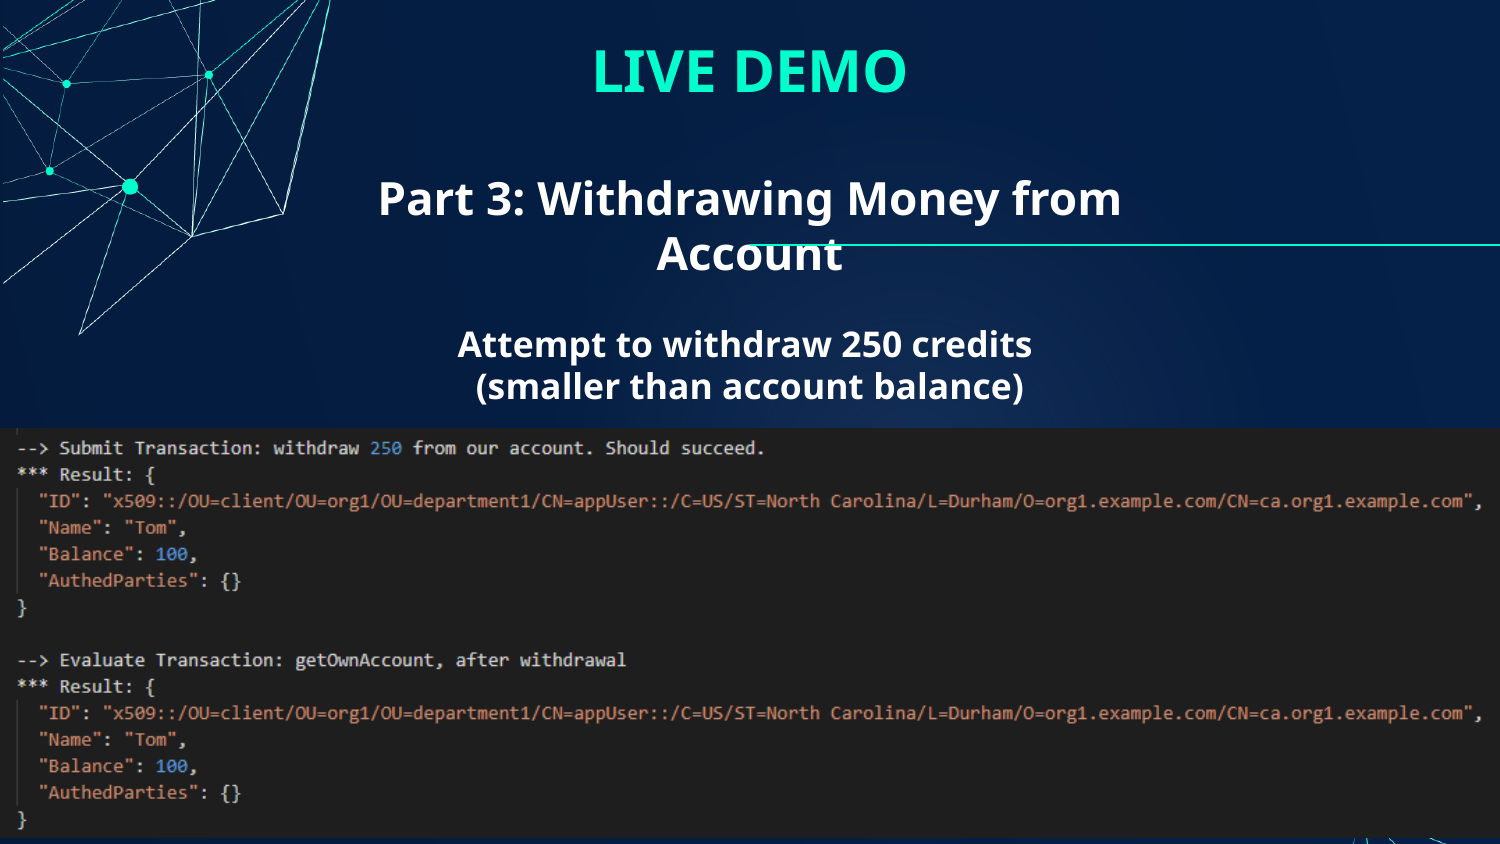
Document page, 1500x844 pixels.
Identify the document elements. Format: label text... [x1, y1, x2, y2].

title LIVE DEMO [432, 0, 1068, 120]
picture [0, 0, 1500, 844]
subtitle Part 3: Withdrawing Money from Account Attempt to withdraw 250 credits (smaller than account balance) Success [349, 154, 1151, 427]
